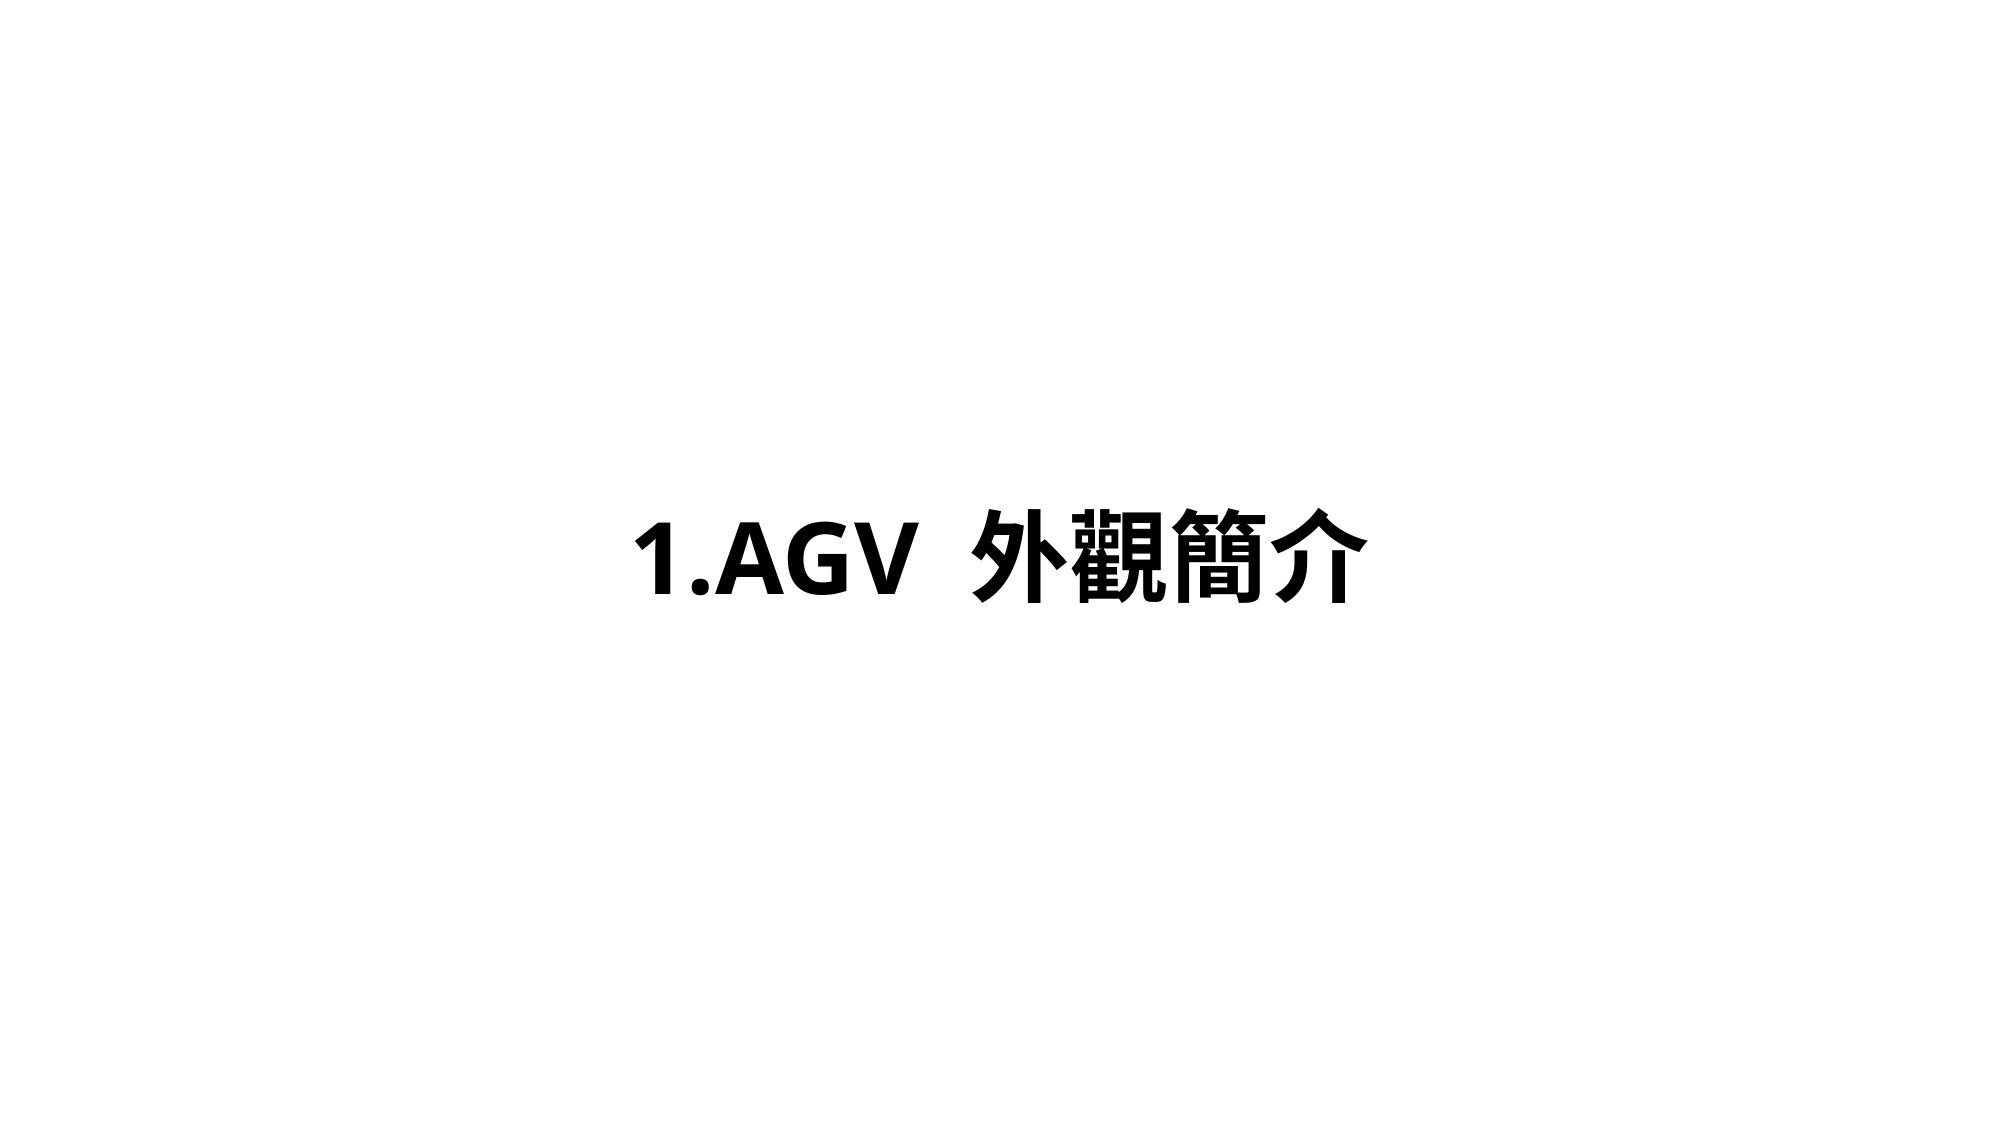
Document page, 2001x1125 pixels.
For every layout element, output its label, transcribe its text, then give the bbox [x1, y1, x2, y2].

title 1.AGV 外觀簡介 [137, 493, 1863, 632]
